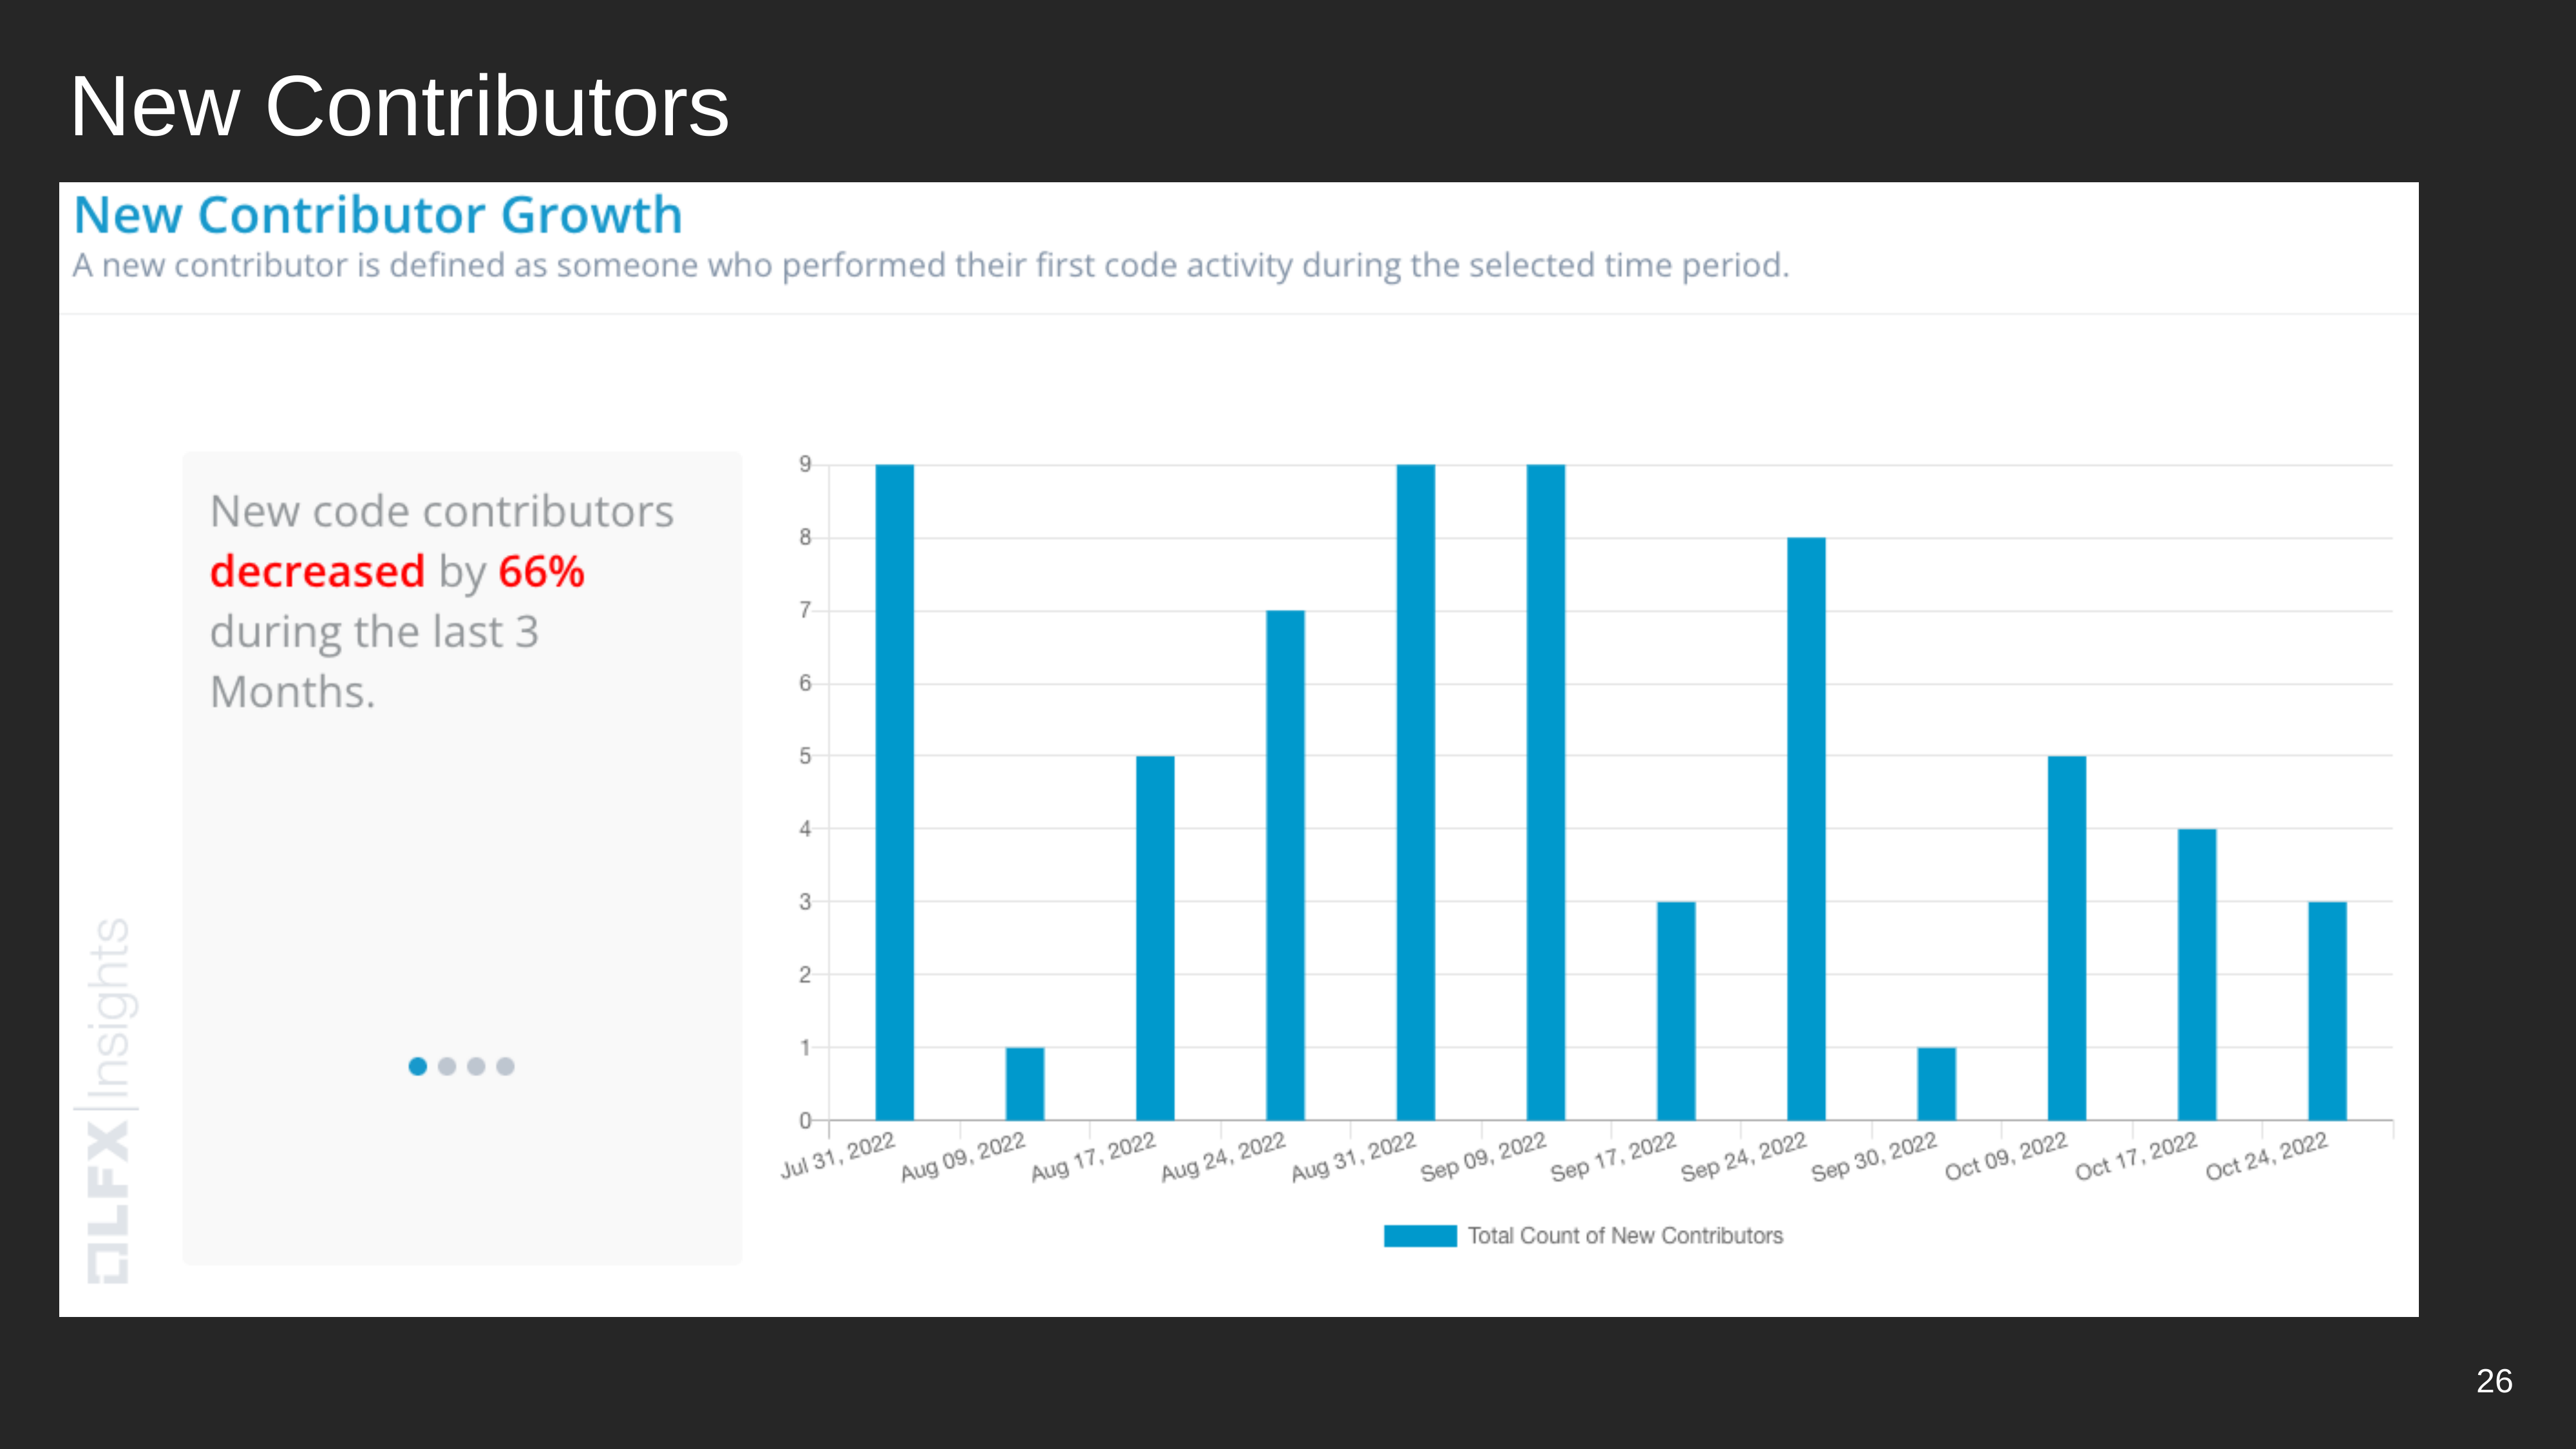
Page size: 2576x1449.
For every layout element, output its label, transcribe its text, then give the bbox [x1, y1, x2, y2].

slide_number ‹#› [2476, 958, 2532, 1449]
text_box New Contributors [59, 56, 2405, 182]
picture [59, 182, 2419, 1317]
